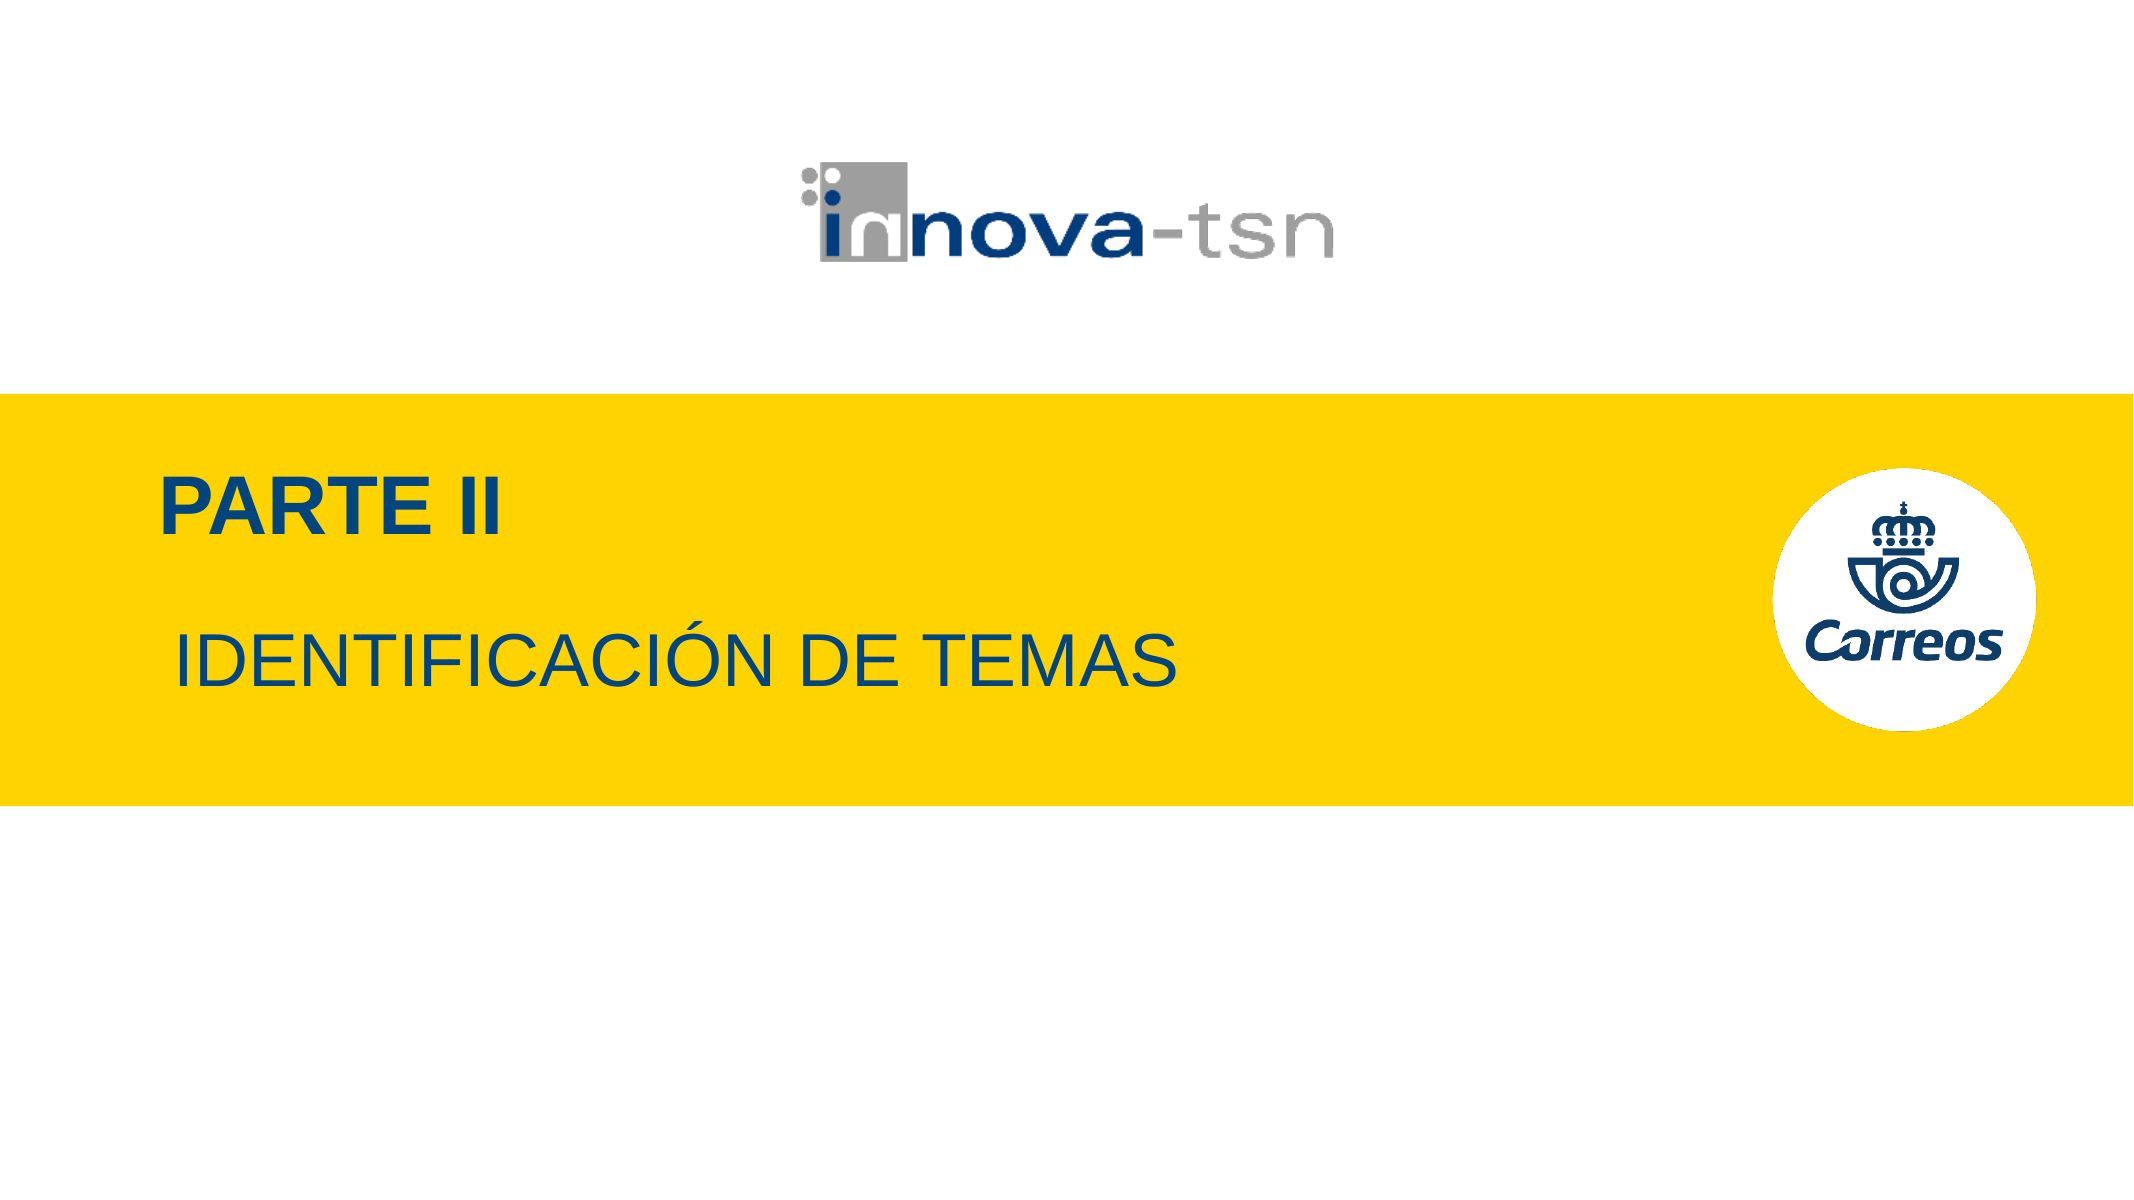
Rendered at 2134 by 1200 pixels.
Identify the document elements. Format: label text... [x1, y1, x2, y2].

picture [1729, 424, 2079, 775]
subtitle IDENTIFICACIÓN DE TEMAS [158, 624, 1492, 700]
title PARTE II [158, 462, 1147, 624]
picture [789, 149, 1345, 274]
